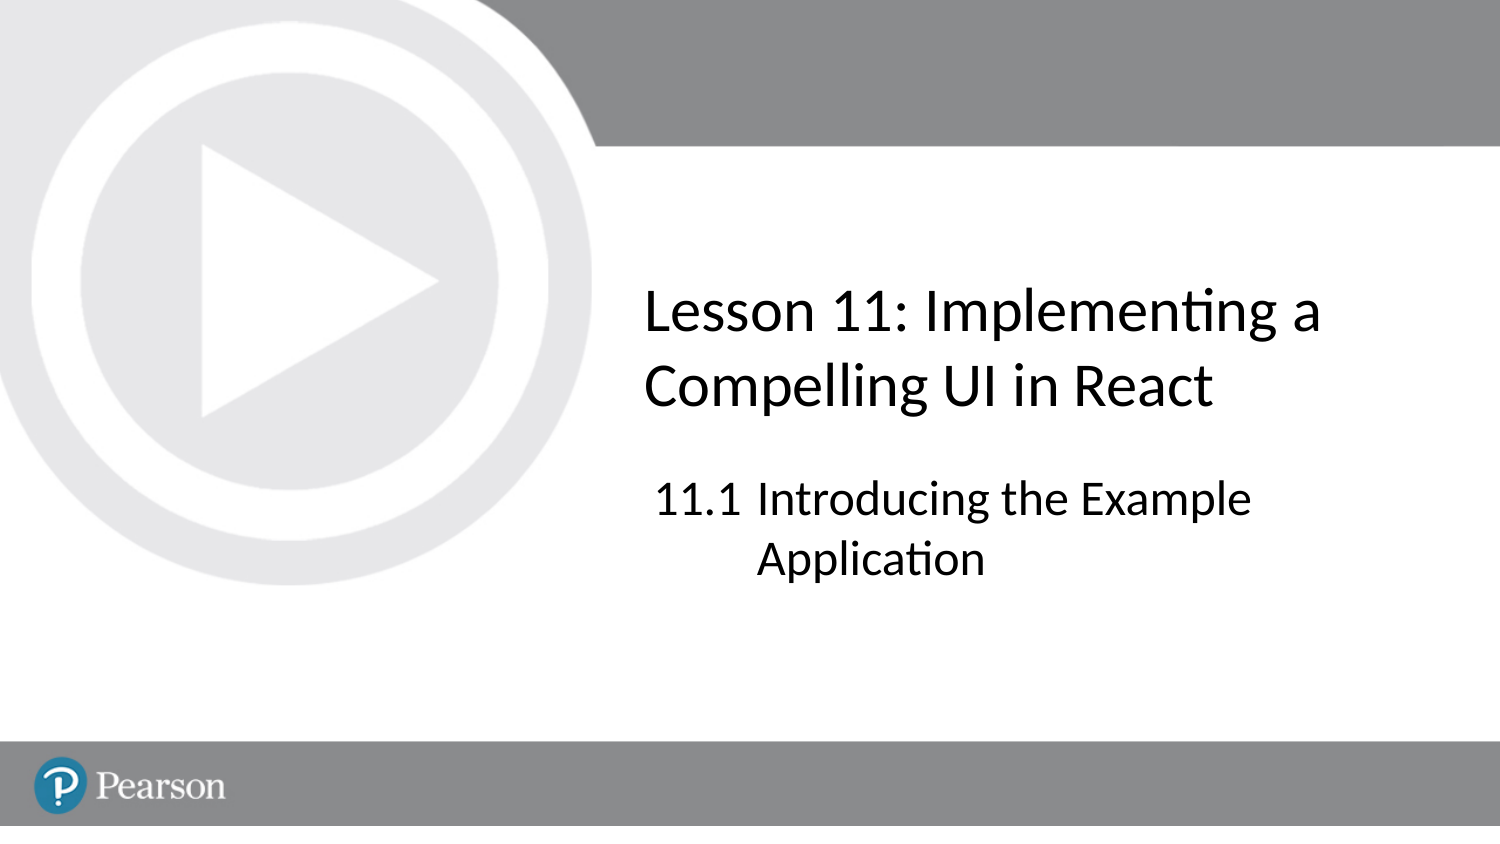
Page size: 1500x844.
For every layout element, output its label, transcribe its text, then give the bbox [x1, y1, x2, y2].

title Lesson 11: Implementing a Compelling UI in React [629, 262, 1446, 443]
subtitle 11.1 Introducing the Example Application [629, 457, 1446, 673]
picture [0, 0, 1500, 826]
